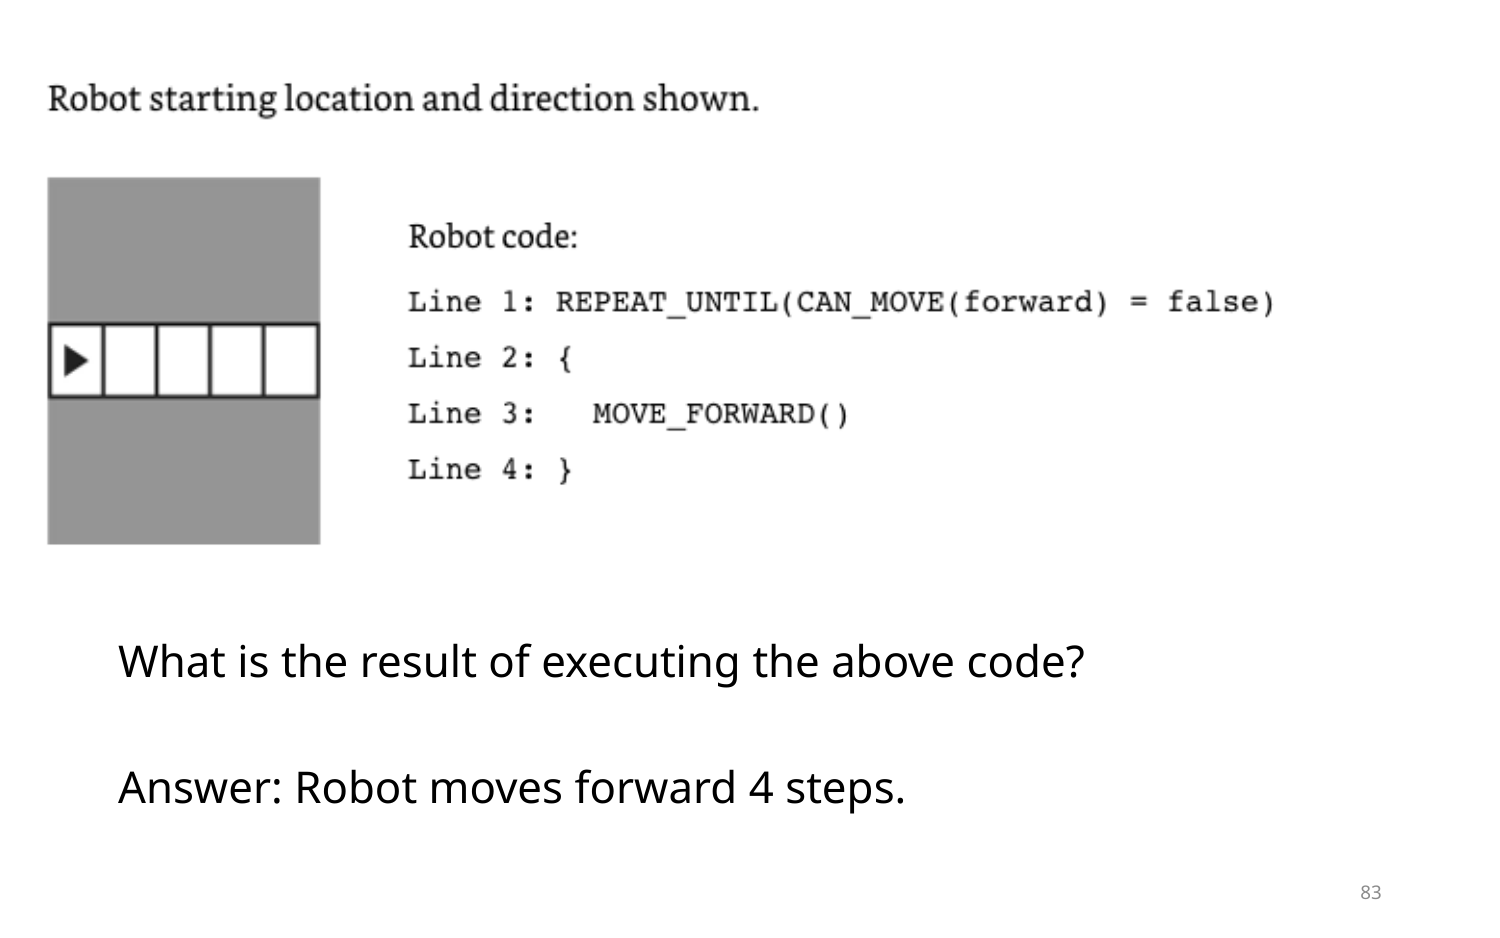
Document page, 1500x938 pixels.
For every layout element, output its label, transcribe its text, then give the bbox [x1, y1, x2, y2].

picture [0, 59, 1447, 568]
list What is the result of executing the above code? Answer: Robot moves forward 4 steps. [103, 512, 1397, 845]
slide_number 83 [1059, 868, 1397, 919]
